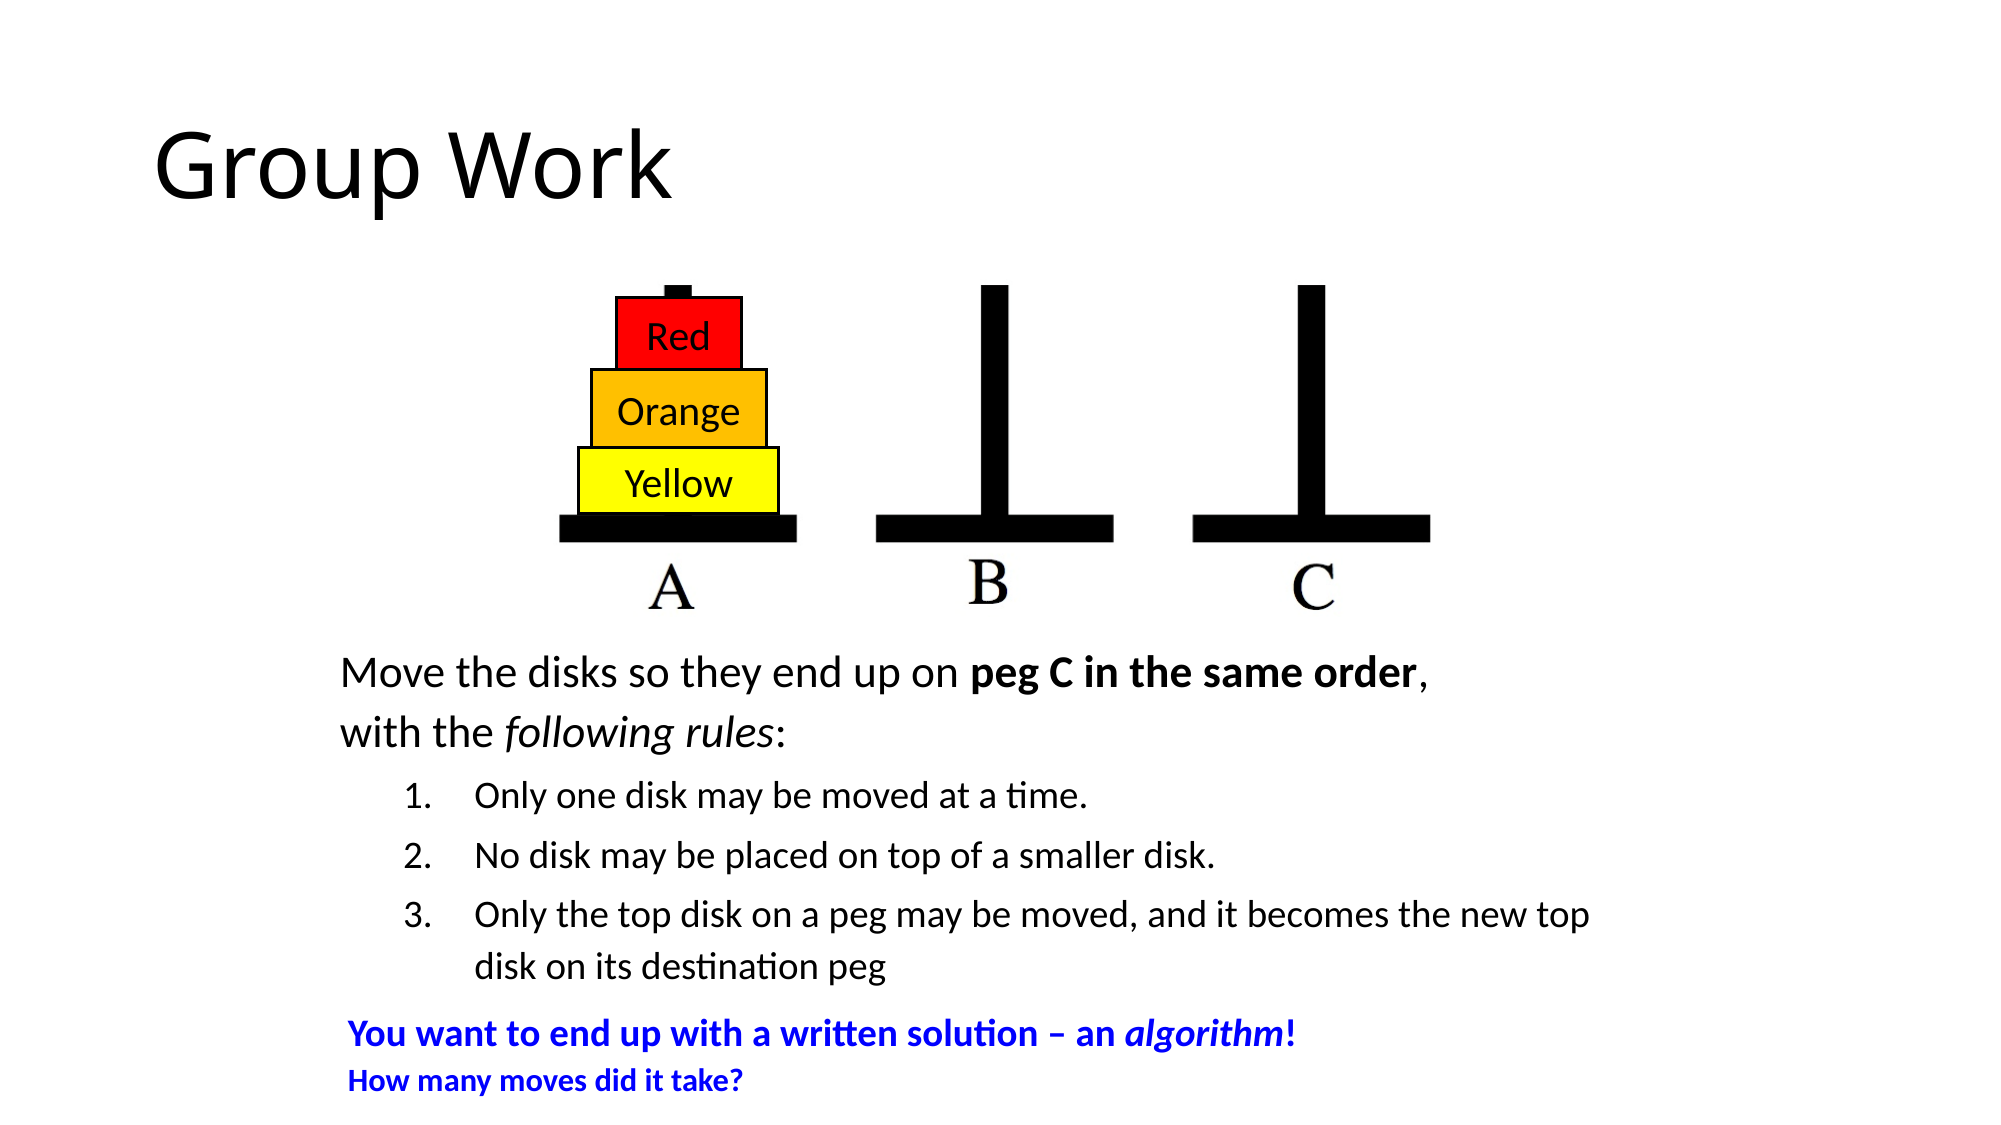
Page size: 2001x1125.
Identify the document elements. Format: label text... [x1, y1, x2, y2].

list Move the disks so they end up on peg C in the same order, with the following rules: Only one disk may be moved at a time. No disk may be placed on top of a smaller disk. Only the top disk on a peg may be moved, and it becomes the new top disk on its destination peg You want to end up with a written solution – an algorithm! How many moves did it take? [324, 629, 1675, 1111]
title Group Work [137, 59, 1863, 278]
picture [553, 279, 1434, 617]
